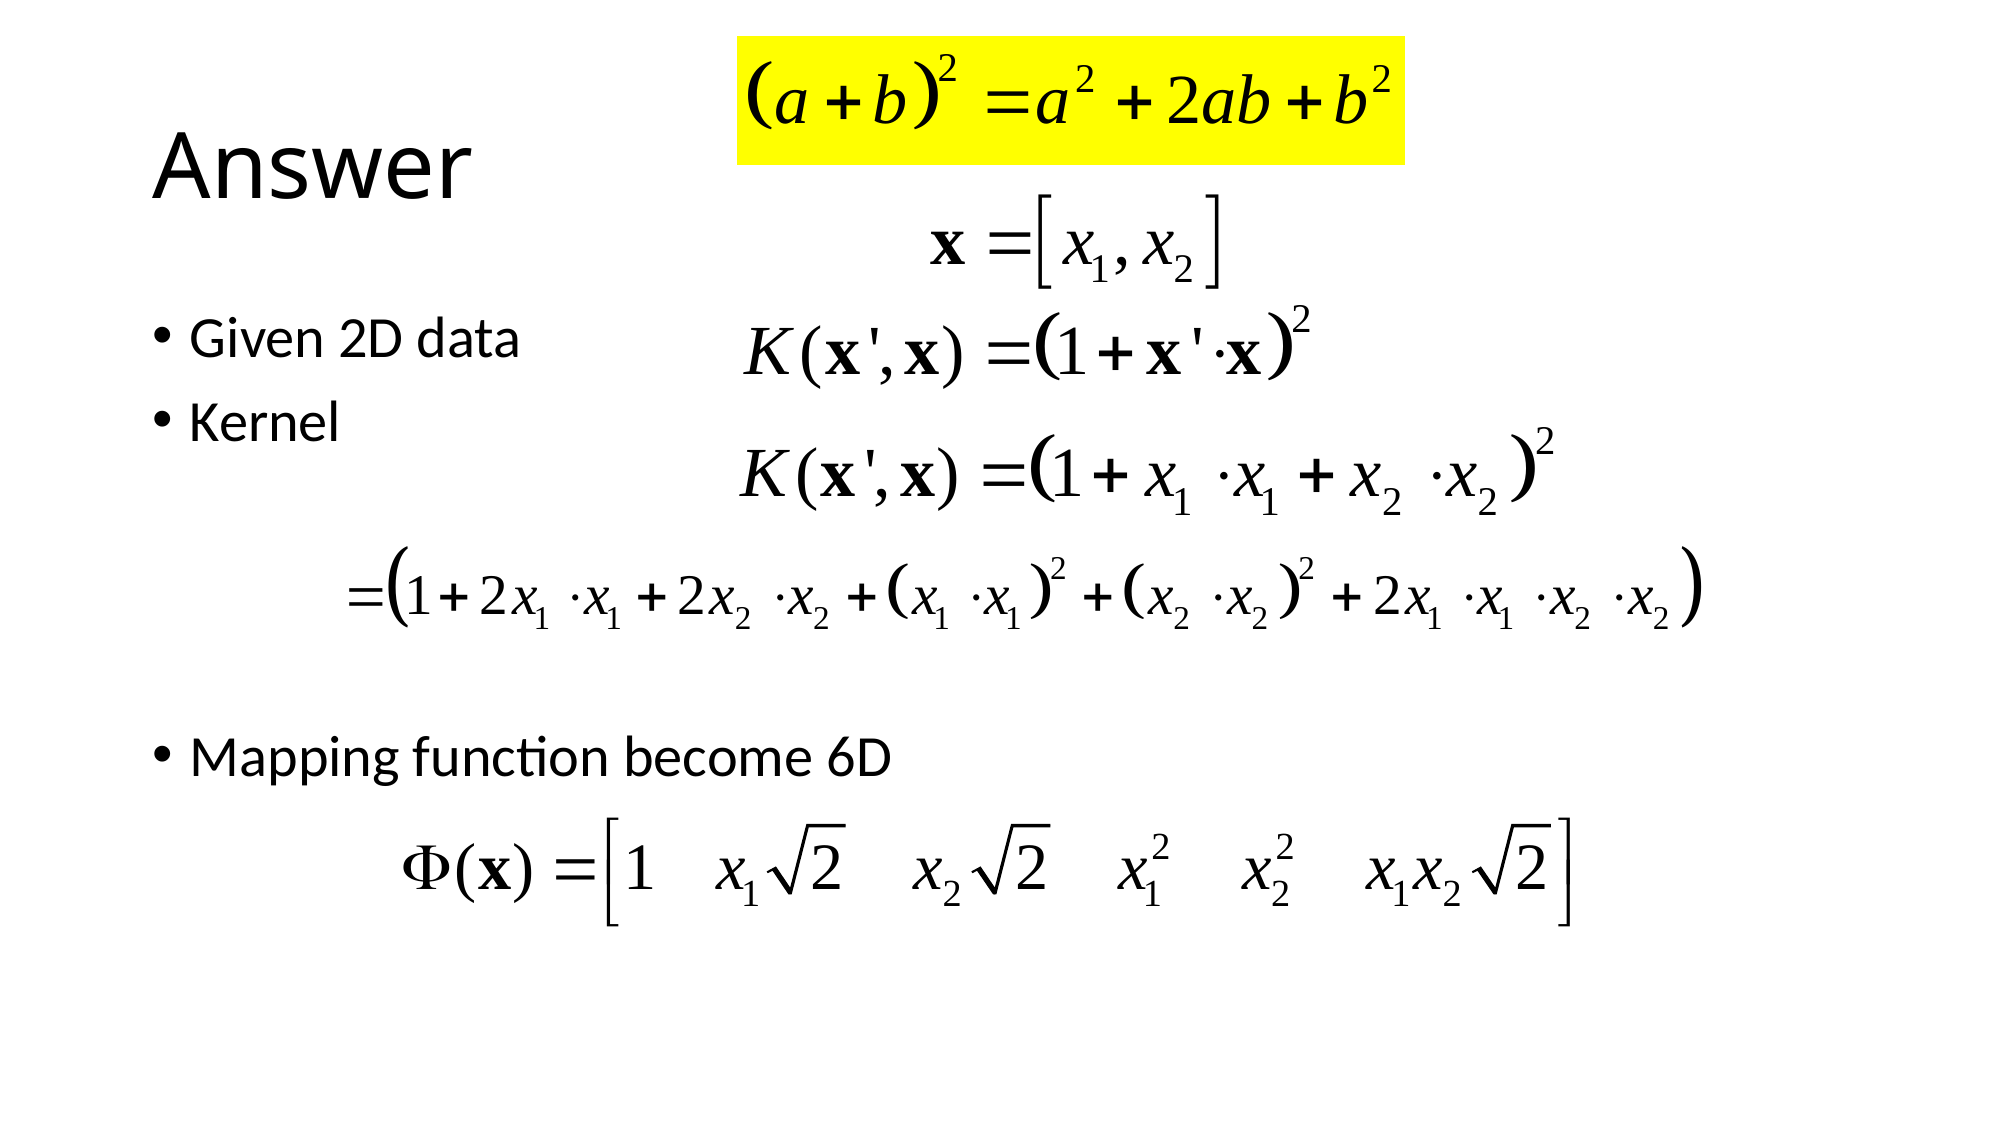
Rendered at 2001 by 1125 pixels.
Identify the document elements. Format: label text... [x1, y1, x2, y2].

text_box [732, 286, 1324, 408]
list Given 2D data Kernel Mapping function become 6D [137, 299, 1863, 1014]
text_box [392, 806, 1595, 939]
title Answer [137, 59, 1863, 278]
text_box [920, 188, 1237, 306]
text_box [335, 537, 1710, 663]
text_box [737, 35, 1406, 165]
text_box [727, 408, 1571, 537]
